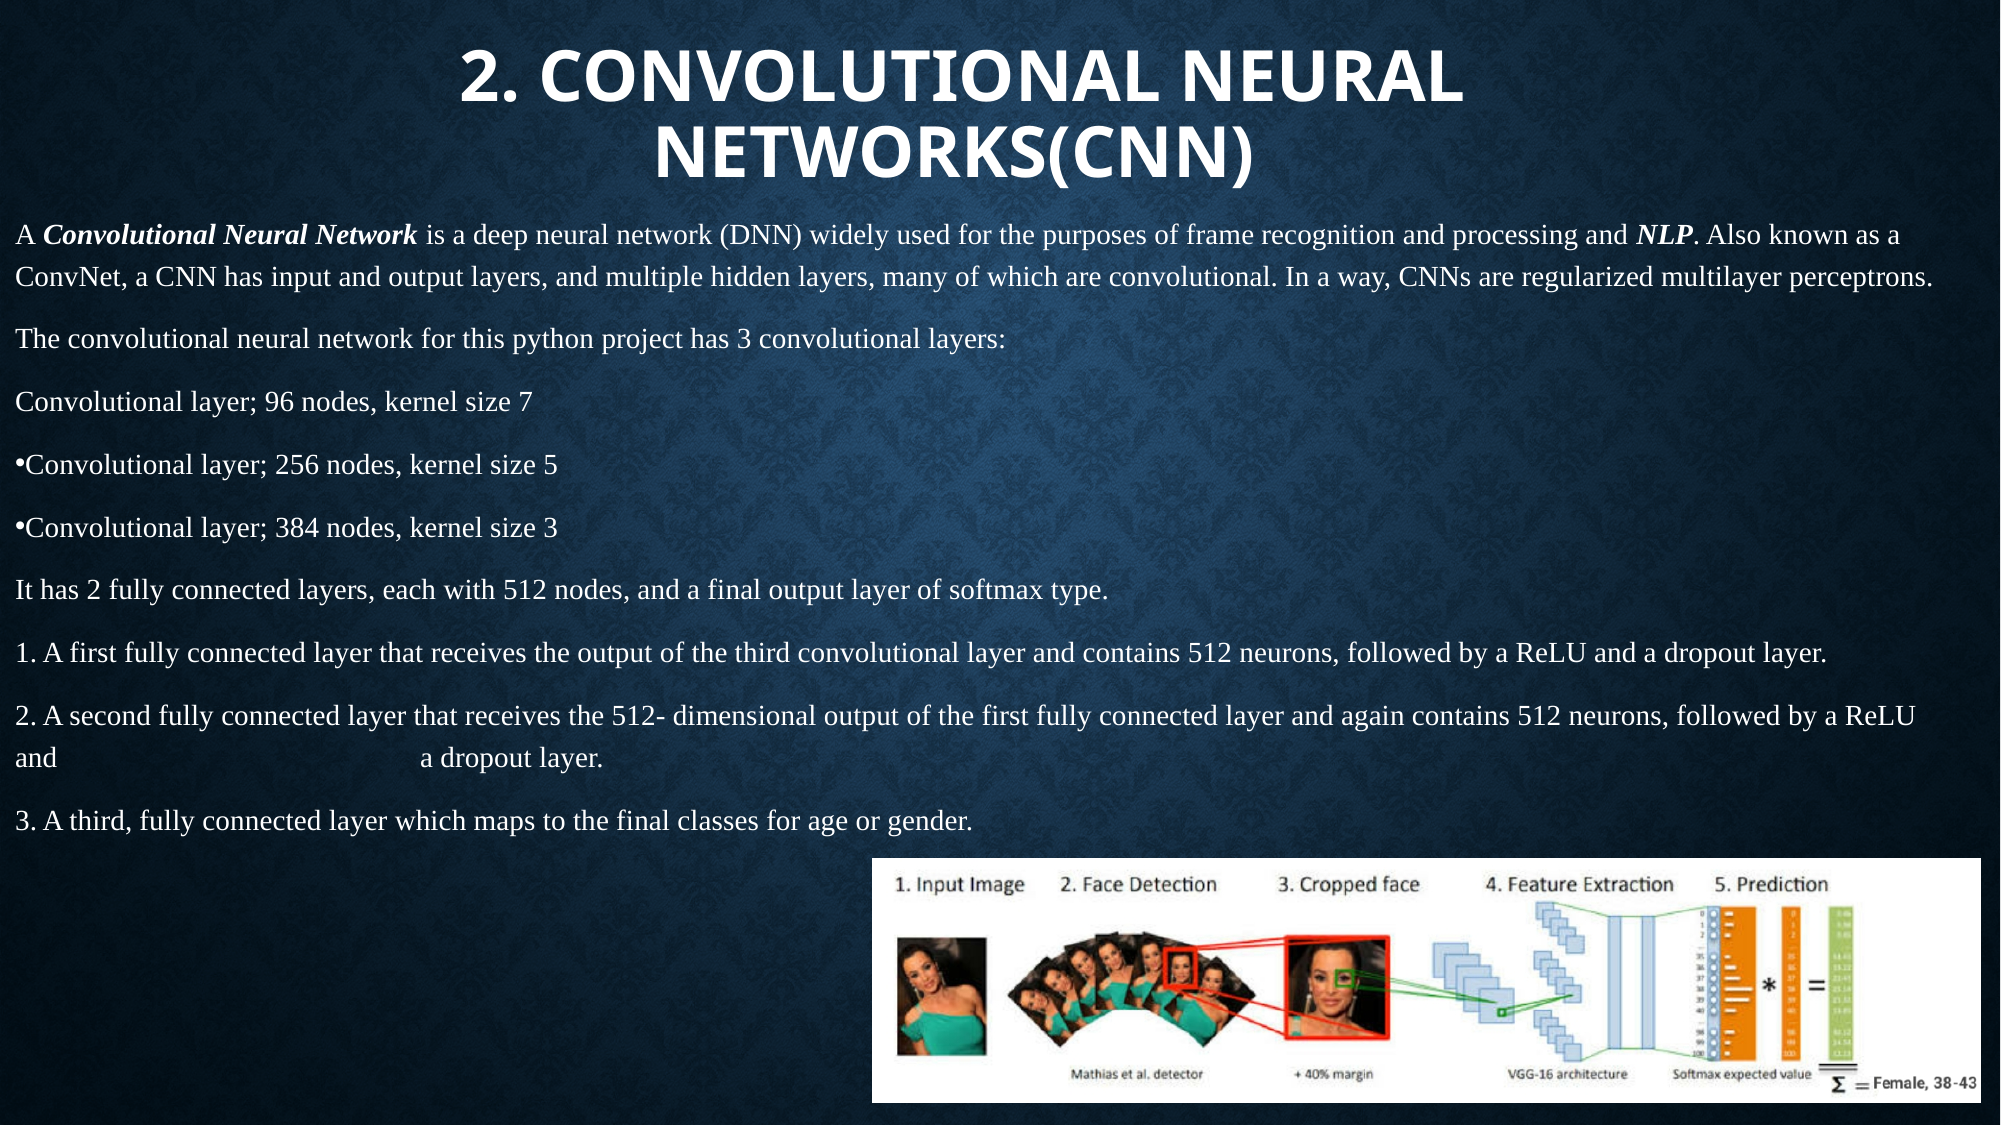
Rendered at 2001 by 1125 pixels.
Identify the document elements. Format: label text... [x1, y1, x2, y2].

list A Convolutional Neural Network is a deep neural network (DNN) widely used for the purposes of frame recognition and processing and NLP. Also known as a ConvNet, a CNN has input and output layers, and multiple hidden layers, many of which are convolutional. In a way, CNNs are regularized multilayer perceptrons. The convolutional neural network for this python project has 3 convolutional layers: Convolutional layer; 96 nodes, kernel size 7 Convolutional layer; 256 nodes, kernel size 5 Convolutional layer; 384 nodes, kernel size 3 It has 2 fully connected layers, each with 512 nodes, and a final output layer of softmax type. 1. A first fully connected layer that receives the output of the third convolutional layer and contains 512 neurons, followed by a ReLU and a dropout layer. 2. A second fully connected layer that receives the 512- dimensional output of the first fully connected layer and again contains 512 neurons, followed by a ReLU and a dropout layer. 3. A third, fully connected layer which maps to the final classes for age or gender. [0, 200, 1981, 1103]
title 2. Convolutional neural networks(cnn) [164, 1, 1762, 200]
picture [871, 858, 1981, 1104]
